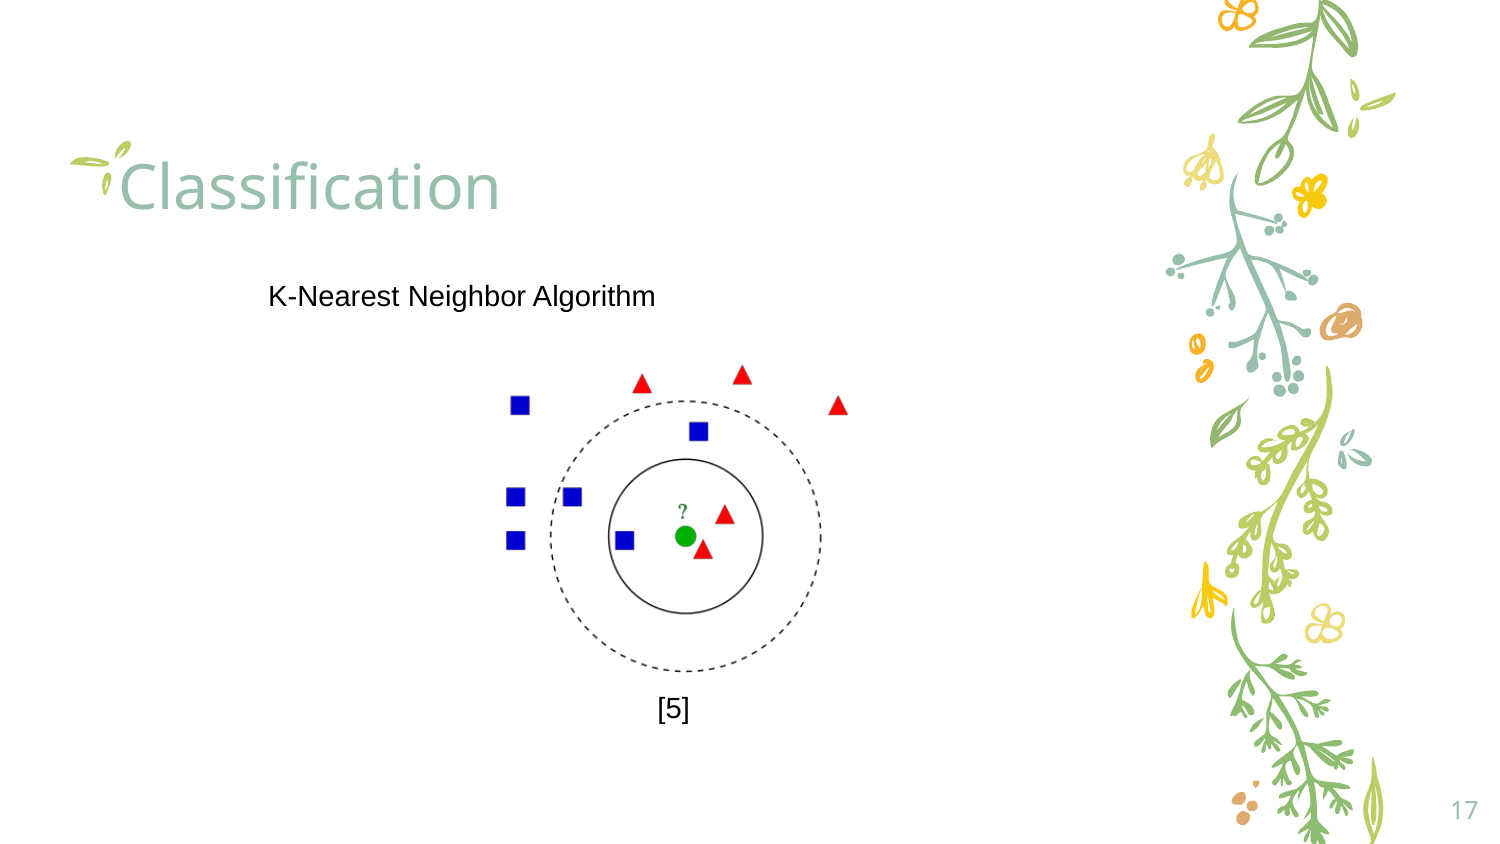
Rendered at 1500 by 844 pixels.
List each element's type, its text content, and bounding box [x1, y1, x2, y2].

title Classification [103, 96, 1089, 237]
text_box K-Nearest Neighbor Algorithm [103, 244, 1078, 356]
slide_number 17 [1403, 779, 1494, 844]
picture [504, 363, 850, 675]
text_box [5] [642, 682, 712, 732]
